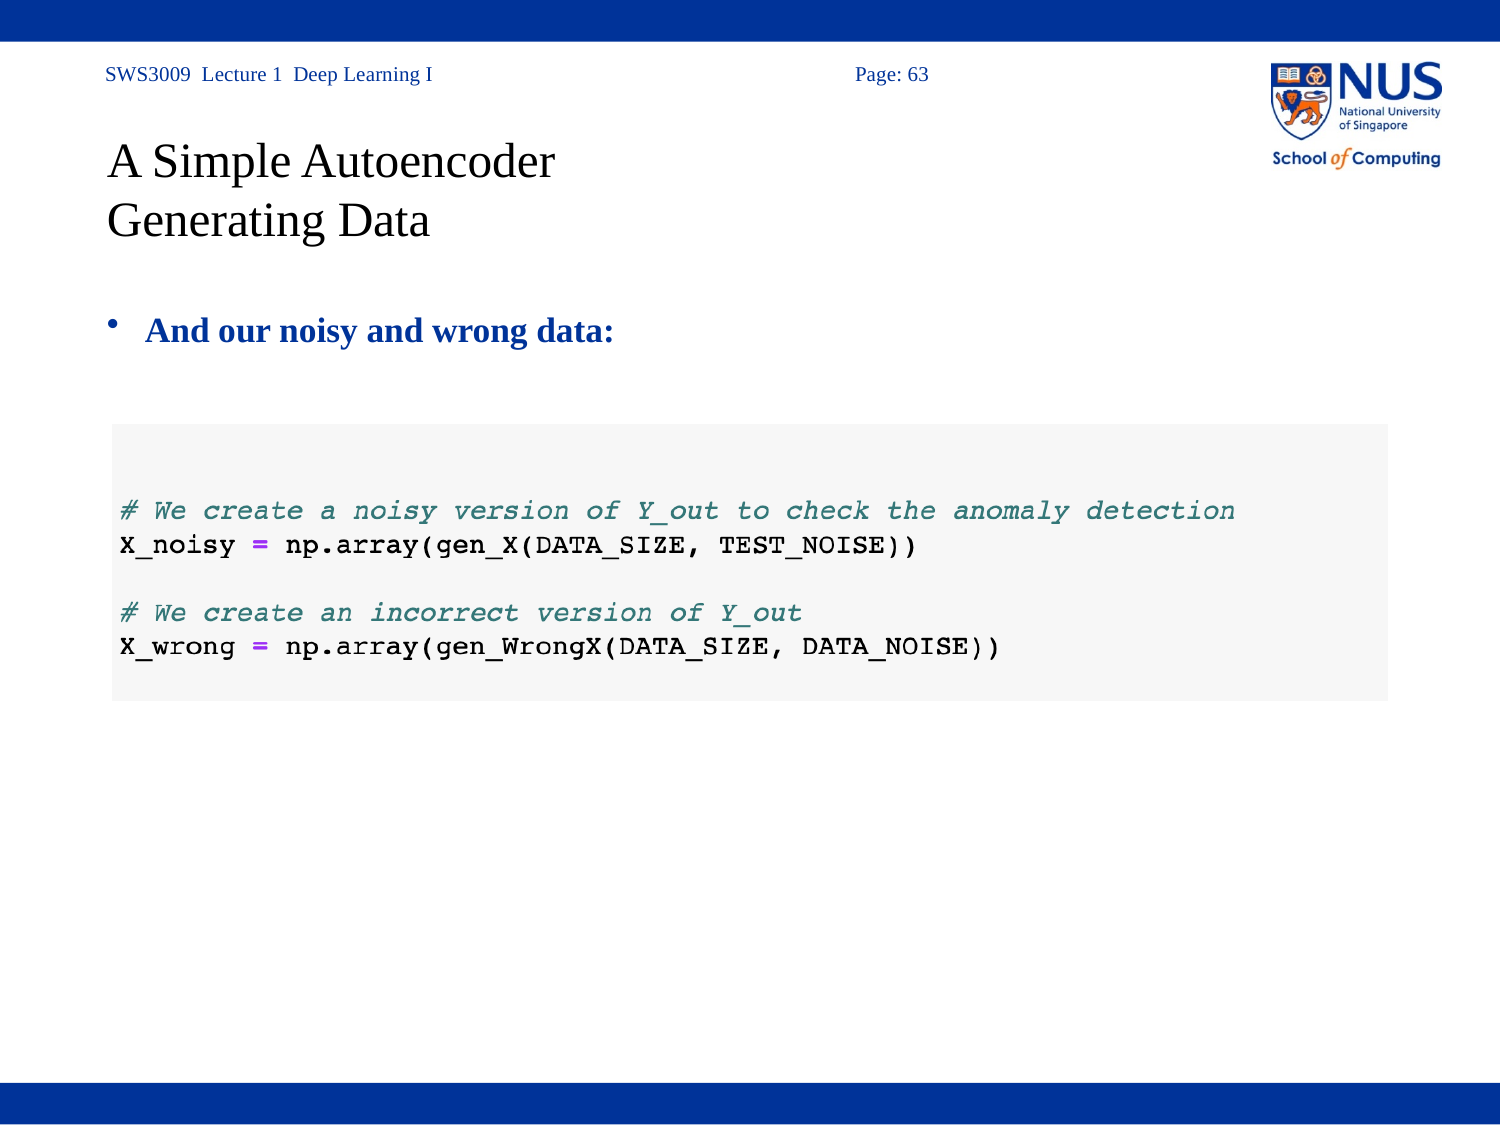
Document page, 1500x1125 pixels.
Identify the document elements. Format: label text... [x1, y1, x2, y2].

title A Simple Autoencoder Generating Data [90, 93, 1160, 282]
list And our noisy and wrong data: [90, 298, 1366, 1022]
picture [112, 424, 1388, 701]
picture [1271, 61, 1442, 171]
